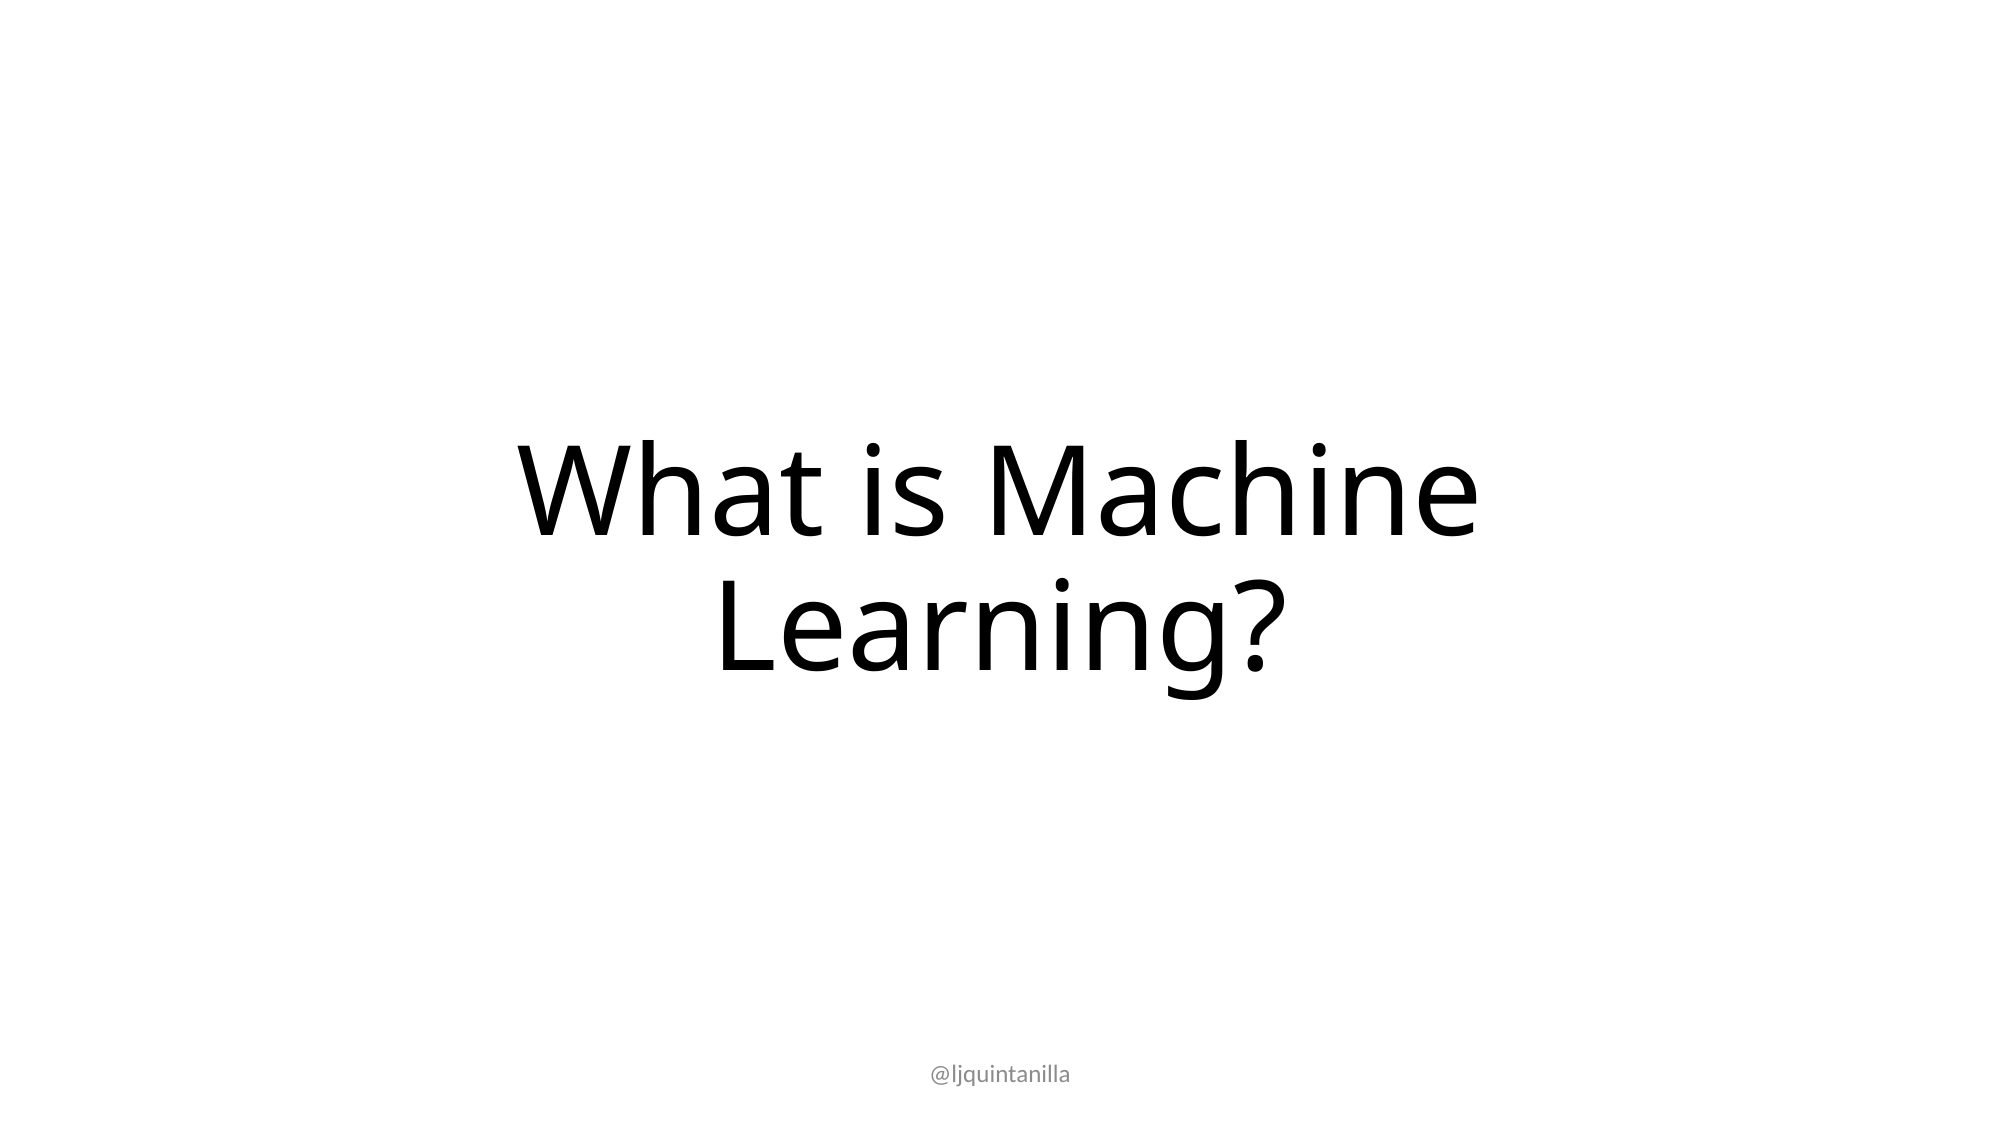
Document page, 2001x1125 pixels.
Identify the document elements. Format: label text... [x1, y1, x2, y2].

title What is Machine Learning? [249, 366, 1750, 759]
footer @ljquintanilla [662, 1042, 1338, 1103]
